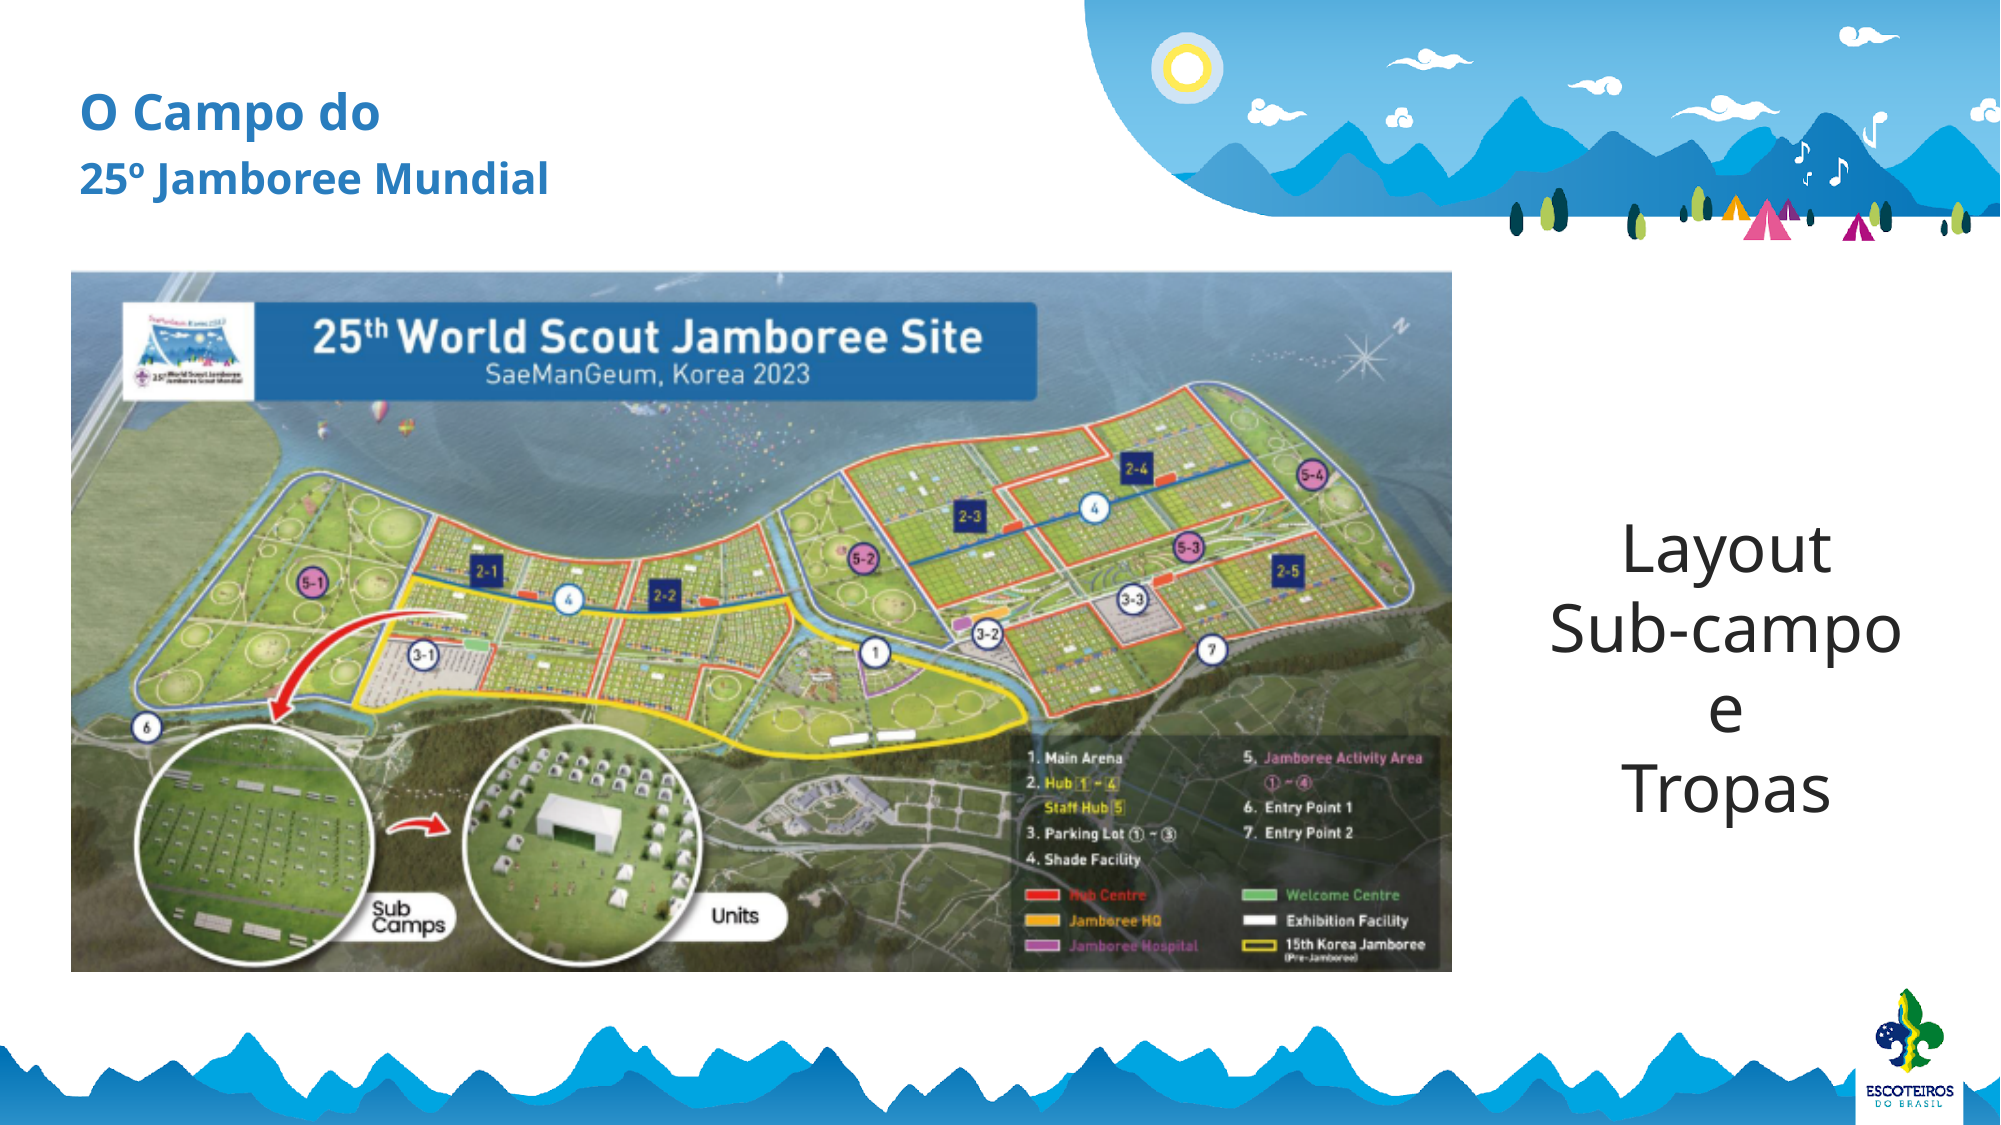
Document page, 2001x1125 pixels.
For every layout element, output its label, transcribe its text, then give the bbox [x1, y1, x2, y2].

text_box Layout Sub-campo e Tropas [1504, 498, 1950, 834]
picture [0, 0, 2000, 1125]
text_box O Campo do 25º Jamboree Mundial [64, 60, 1084, 212]
